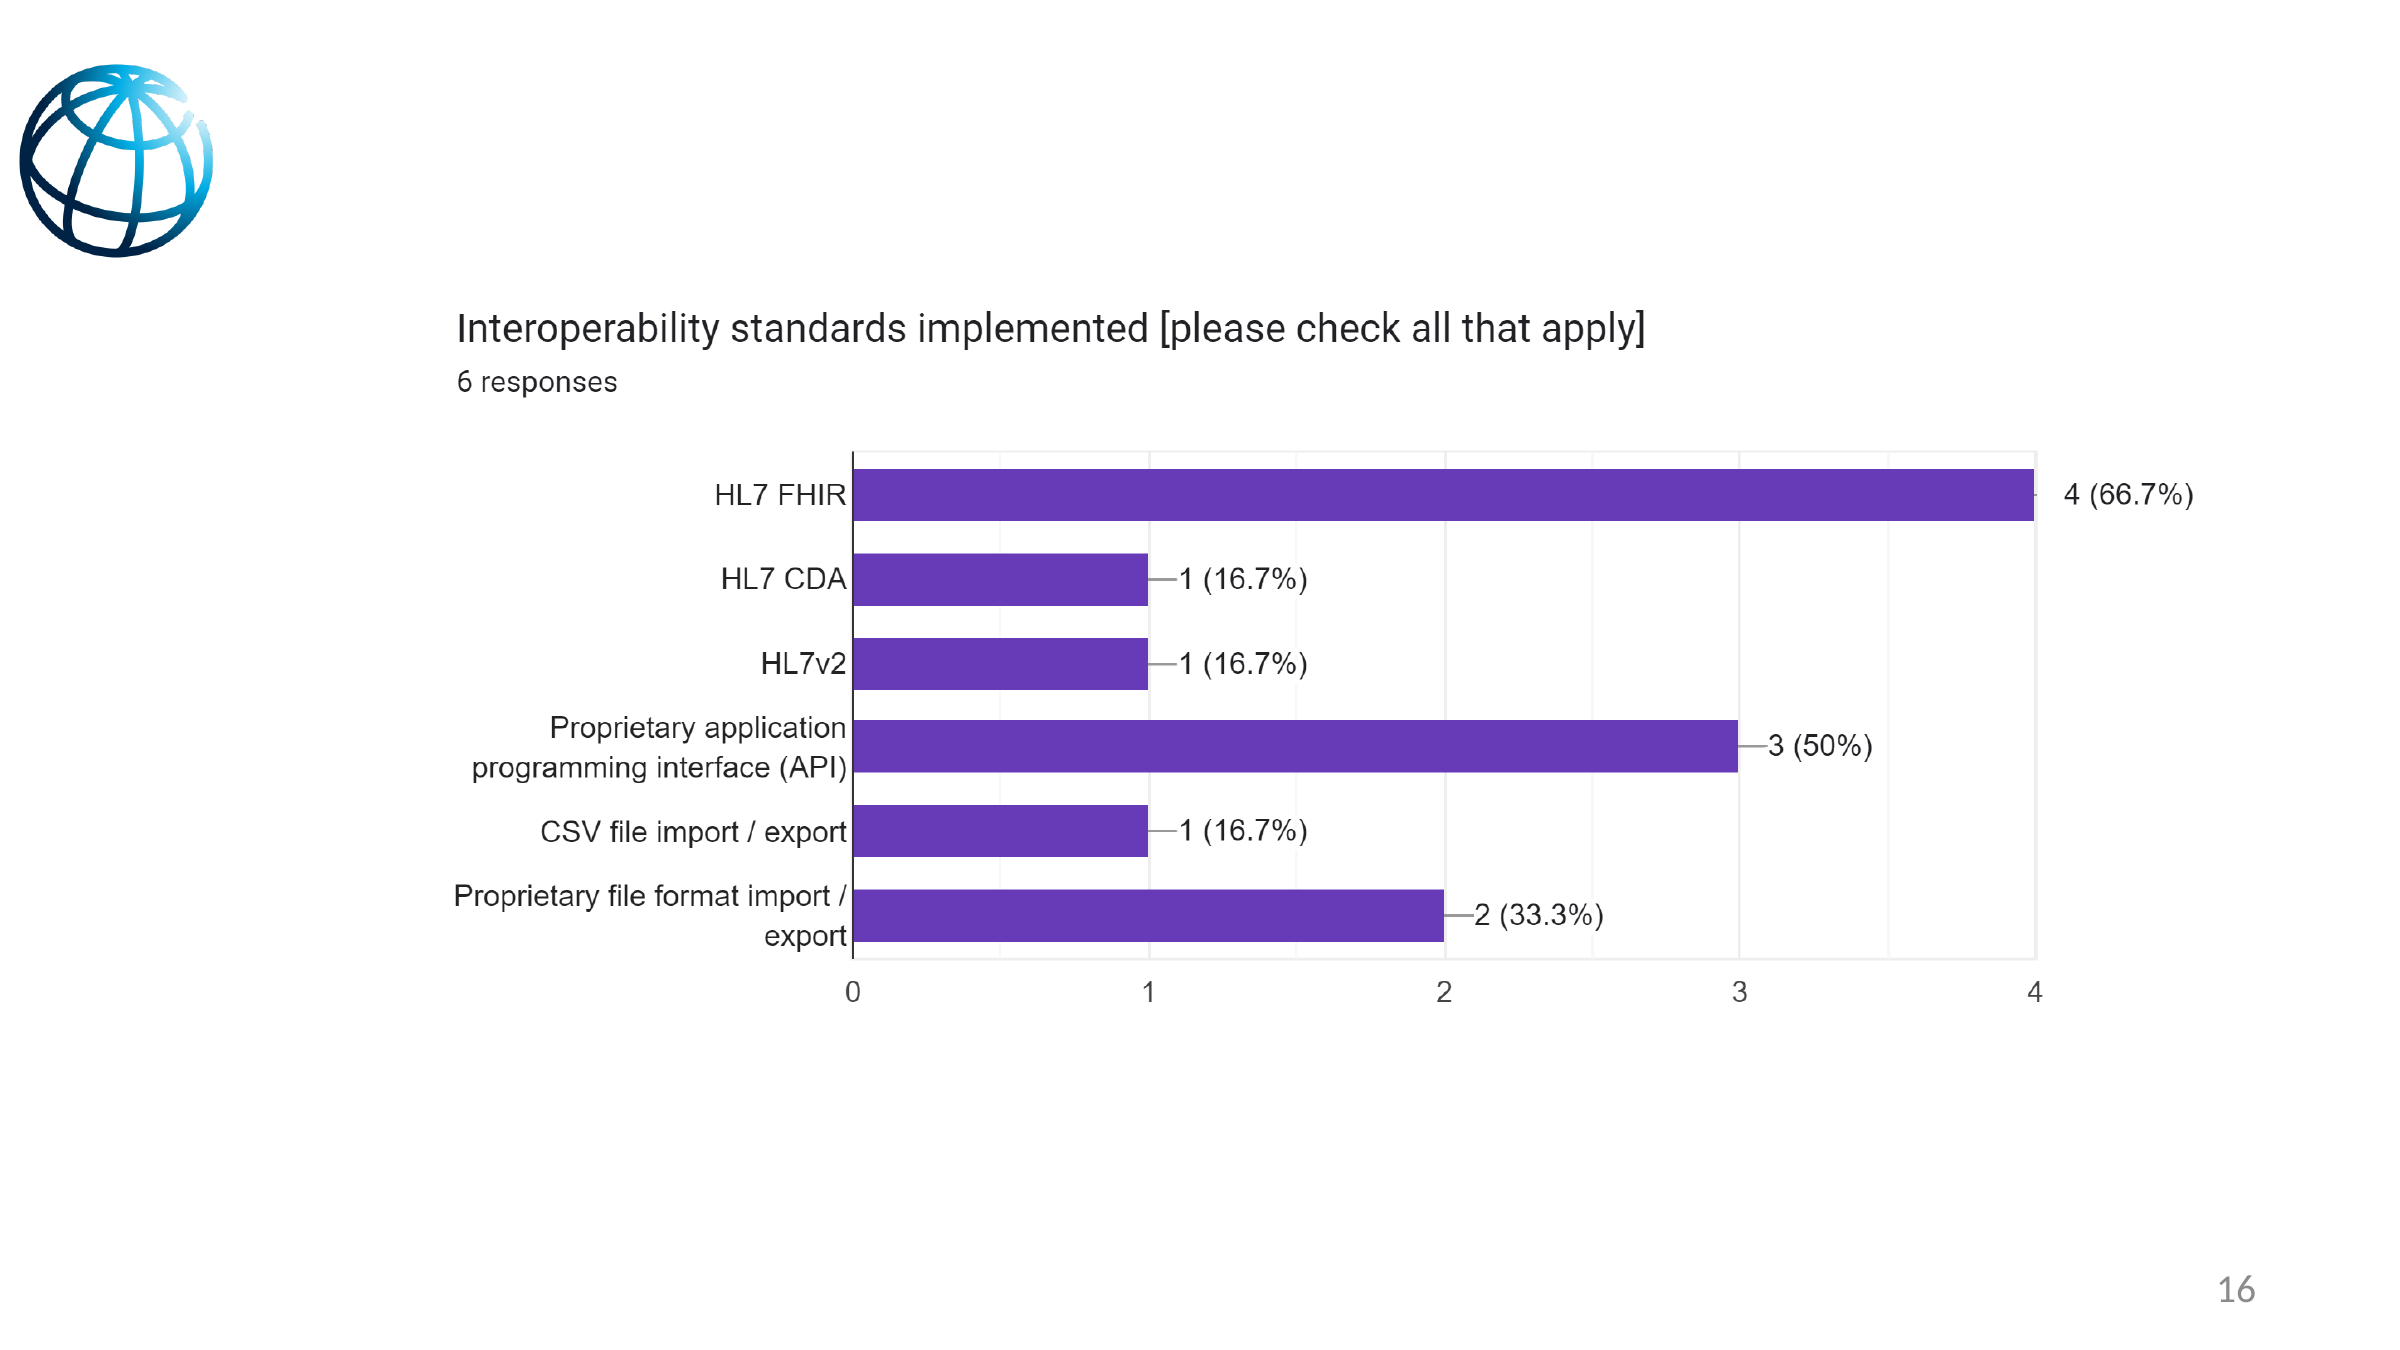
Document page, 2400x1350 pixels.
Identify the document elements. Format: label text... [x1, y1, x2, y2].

picture [396, 241, 2218, 1108]
picture [16, 62, 228, 259]
slide_number 16 [1719, 1251, 2280, 1324]
